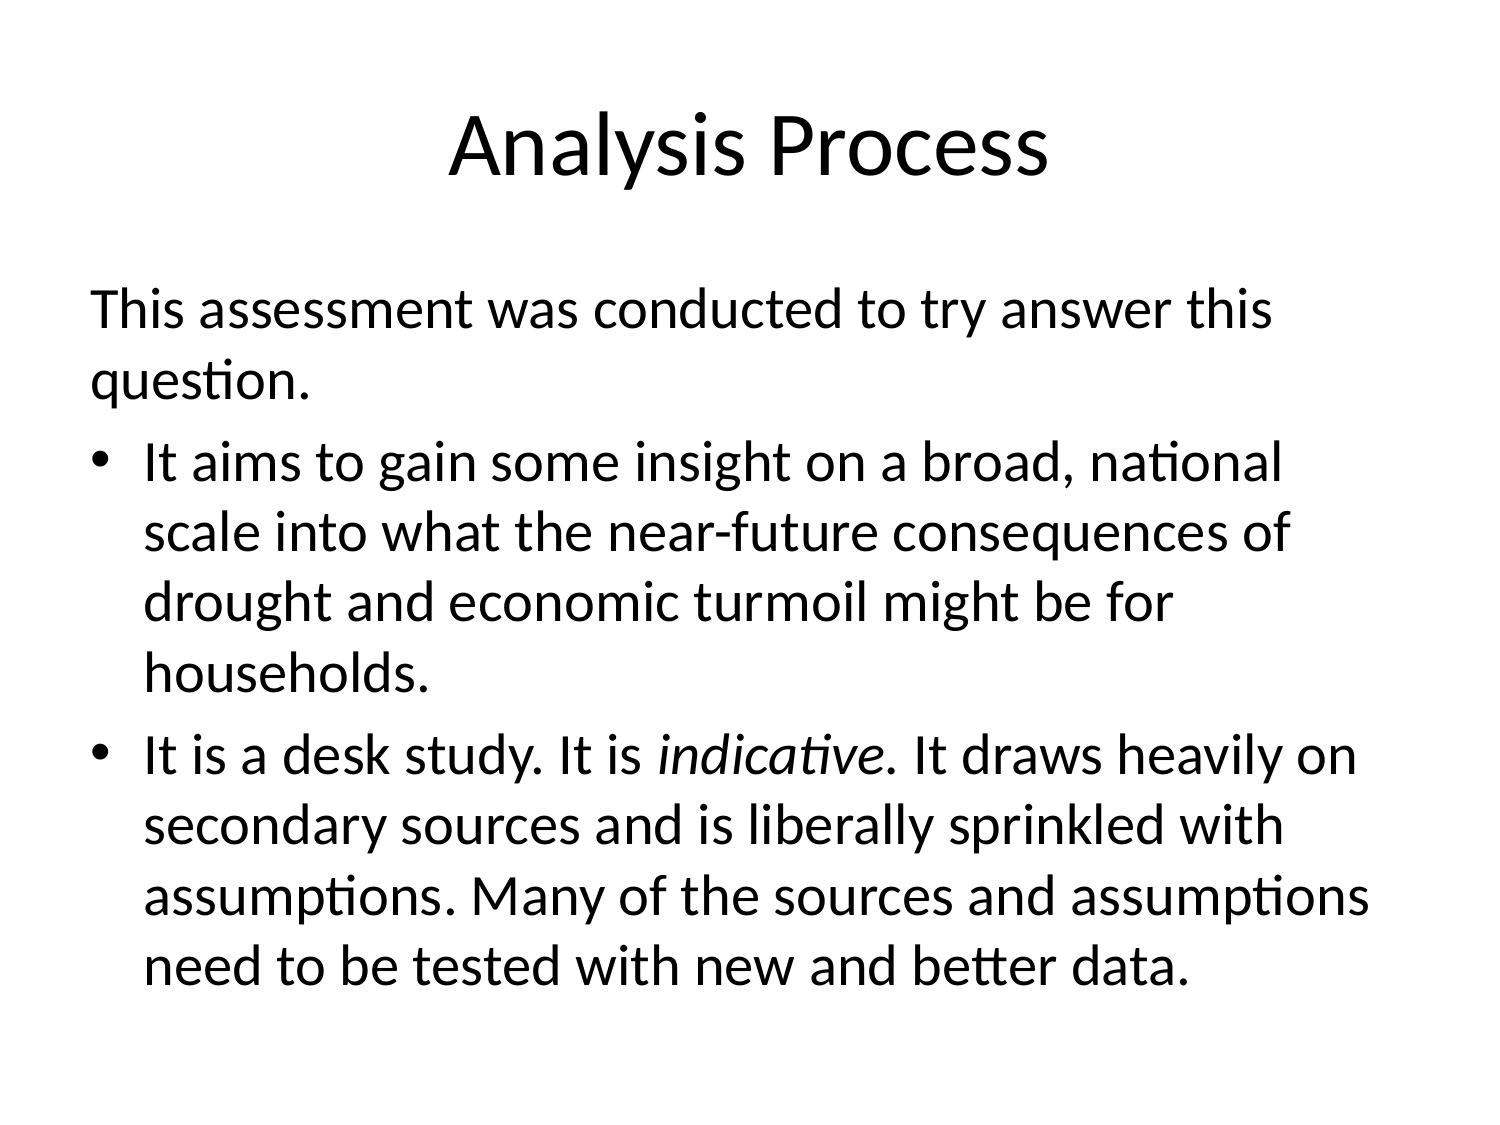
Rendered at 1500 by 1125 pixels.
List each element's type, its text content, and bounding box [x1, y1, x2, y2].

list This assessment was conducted to try answer this question. It aims to gain some insight on a broad, national scale into what the near-future consequences of drought and economic turmoil might be for households. It is a desk study. It is indicative. It draws heavily on secondary sources and is liberally sprinkled with assumptions. Many of the sources and assumptions need to be tested with new and better data. [75, 262, 1425, 1005]
title Analysis Process [75, 45, 1425, 233]
